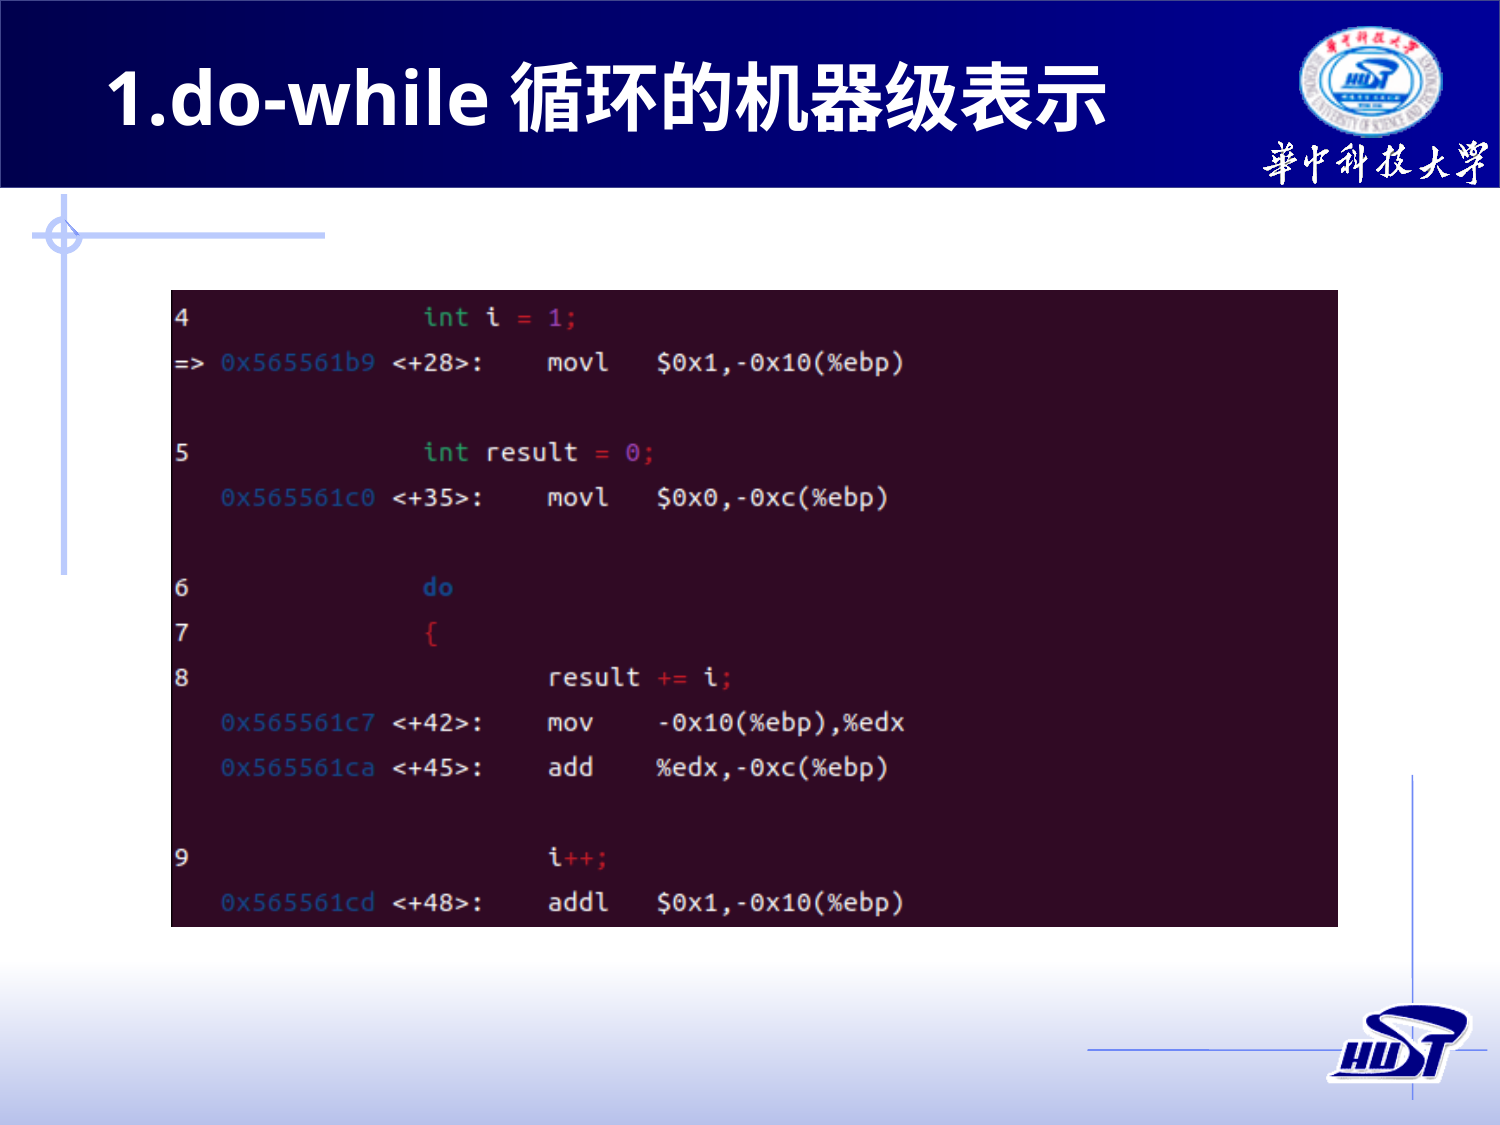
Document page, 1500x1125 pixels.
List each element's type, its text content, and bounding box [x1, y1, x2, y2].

picture [1262, 140, 1488, 185]
picture [1299, 26, 1443, 138]
text_box 1.do-while循环的机器级表示 [89, 42, 1308, 148]
picture [170, 290, 1338, 928]
